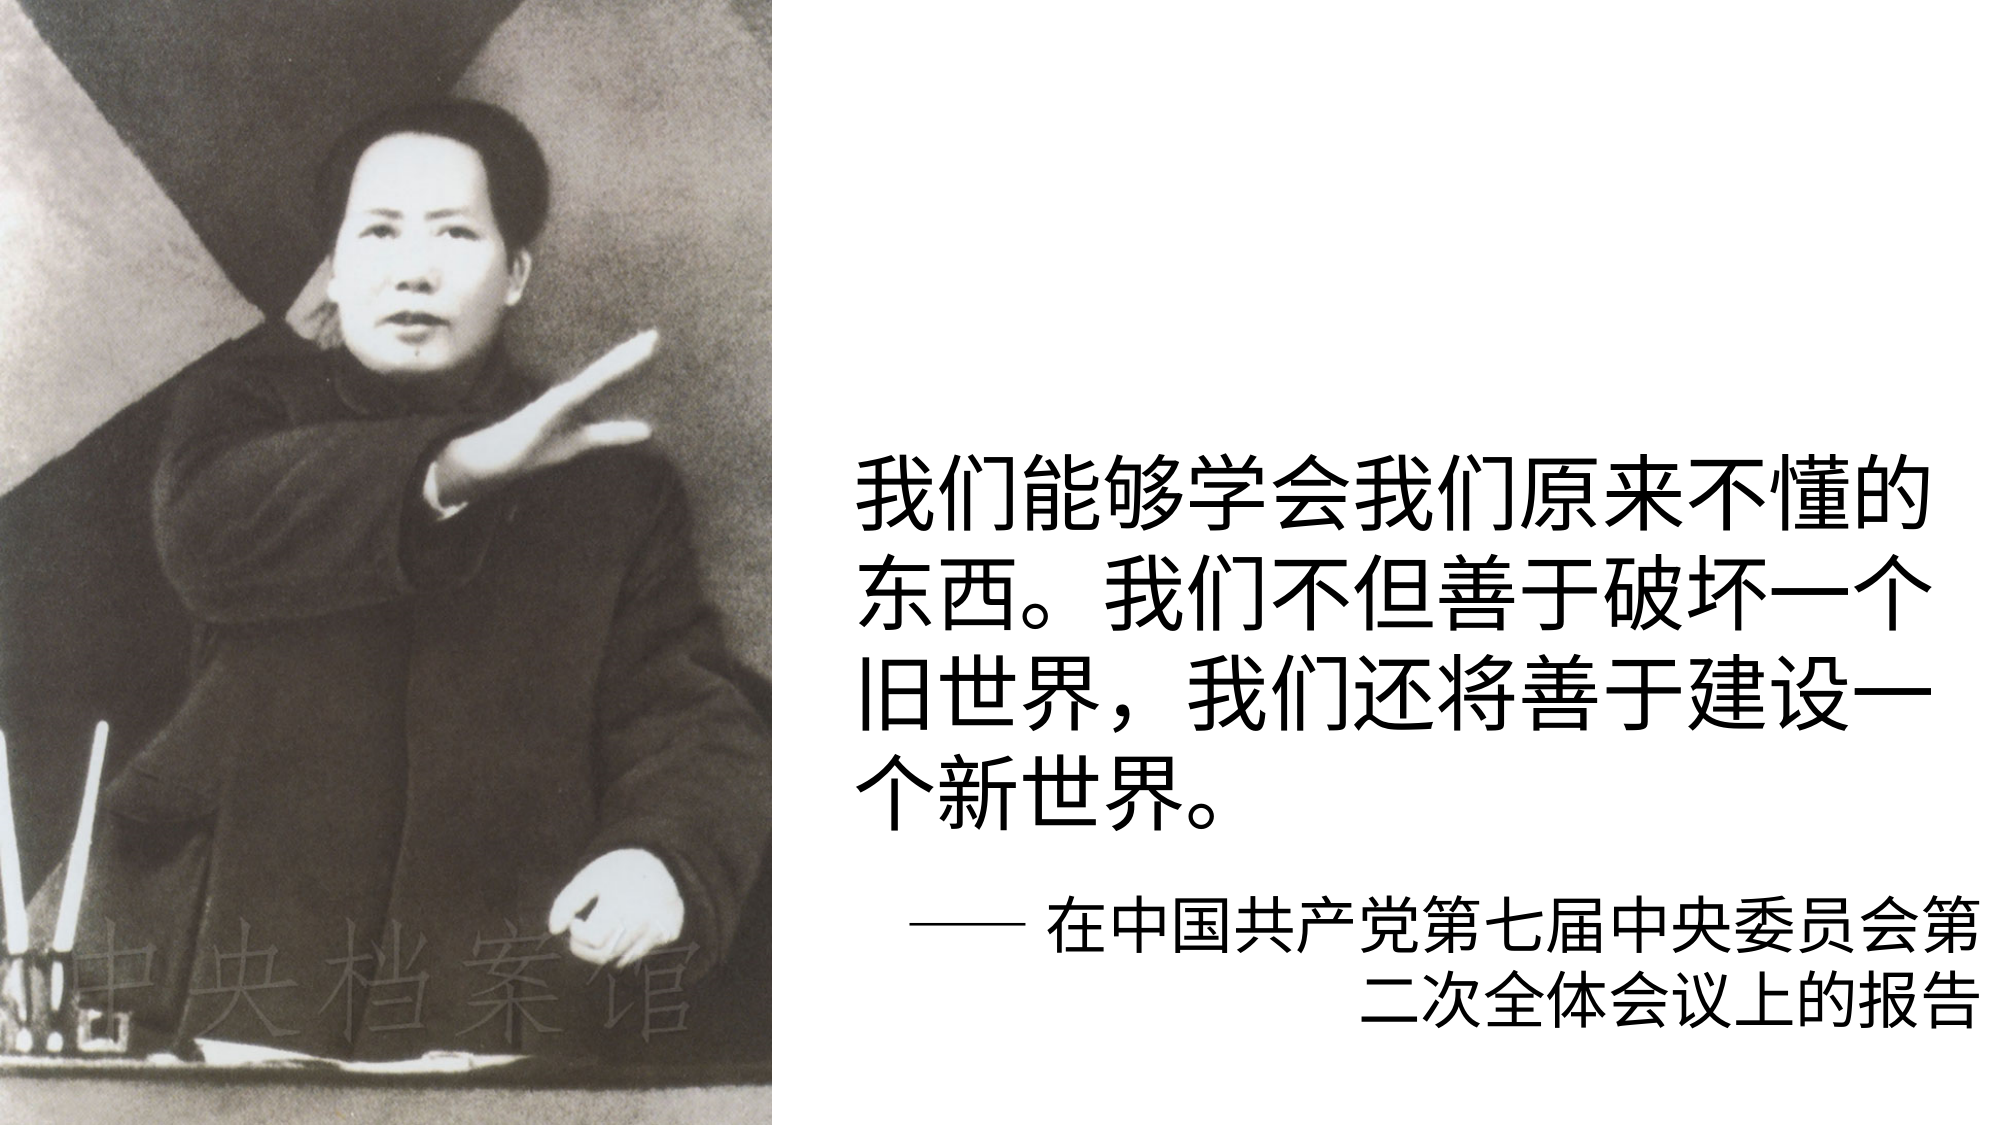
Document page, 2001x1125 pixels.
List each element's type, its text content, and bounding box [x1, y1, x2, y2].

picture [0, 0, 772, 1125]
text_box 我们能够学会我们原来不懂的东西。我们不但善于破坏一个旧世界，我们还将善于建设一个新世界。 ——在中国共产党第七届中央委员会第二次全体会议上的报告 [838, 433, 1999, 1044]
